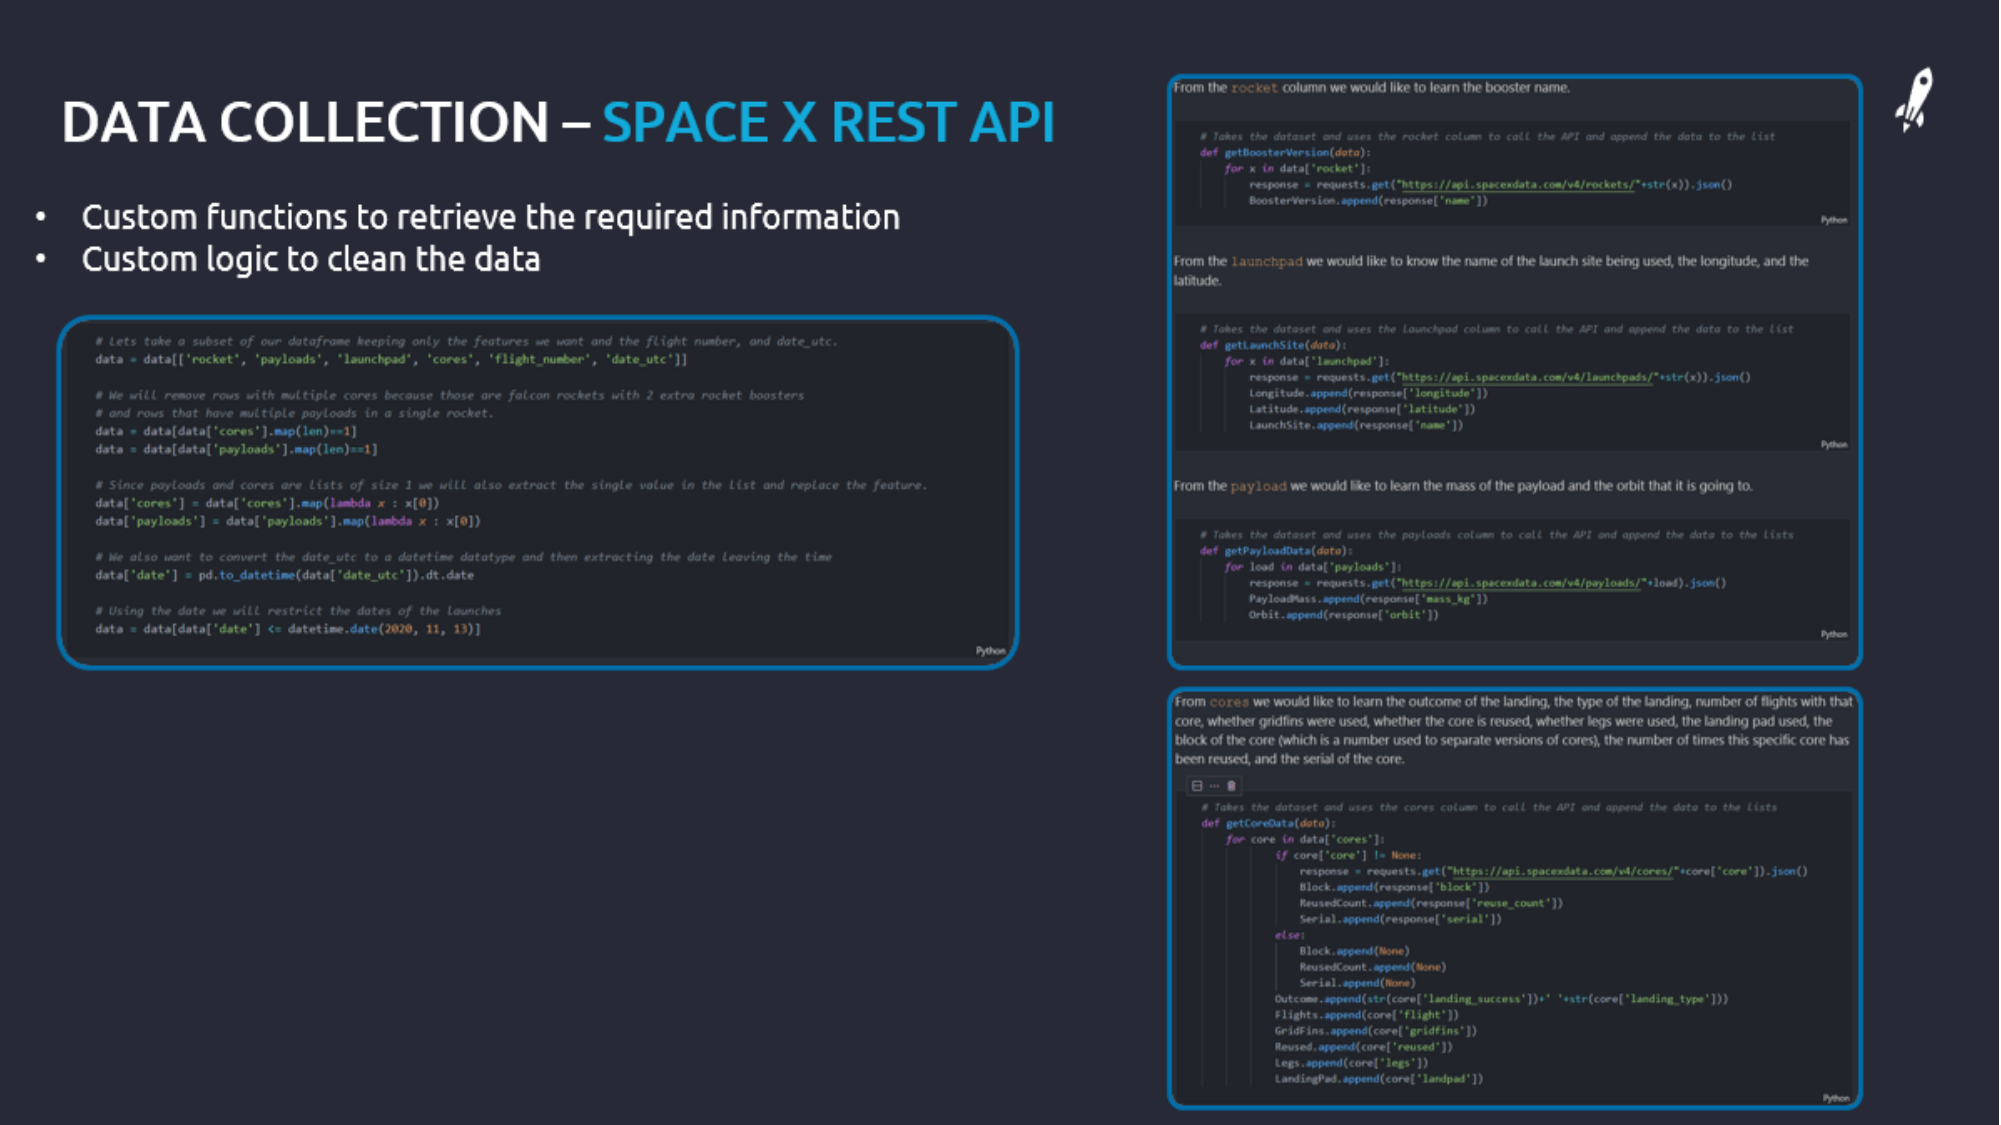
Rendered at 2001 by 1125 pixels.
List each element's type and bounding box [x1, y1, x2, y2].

list [0, 0, 1999, 1125]
